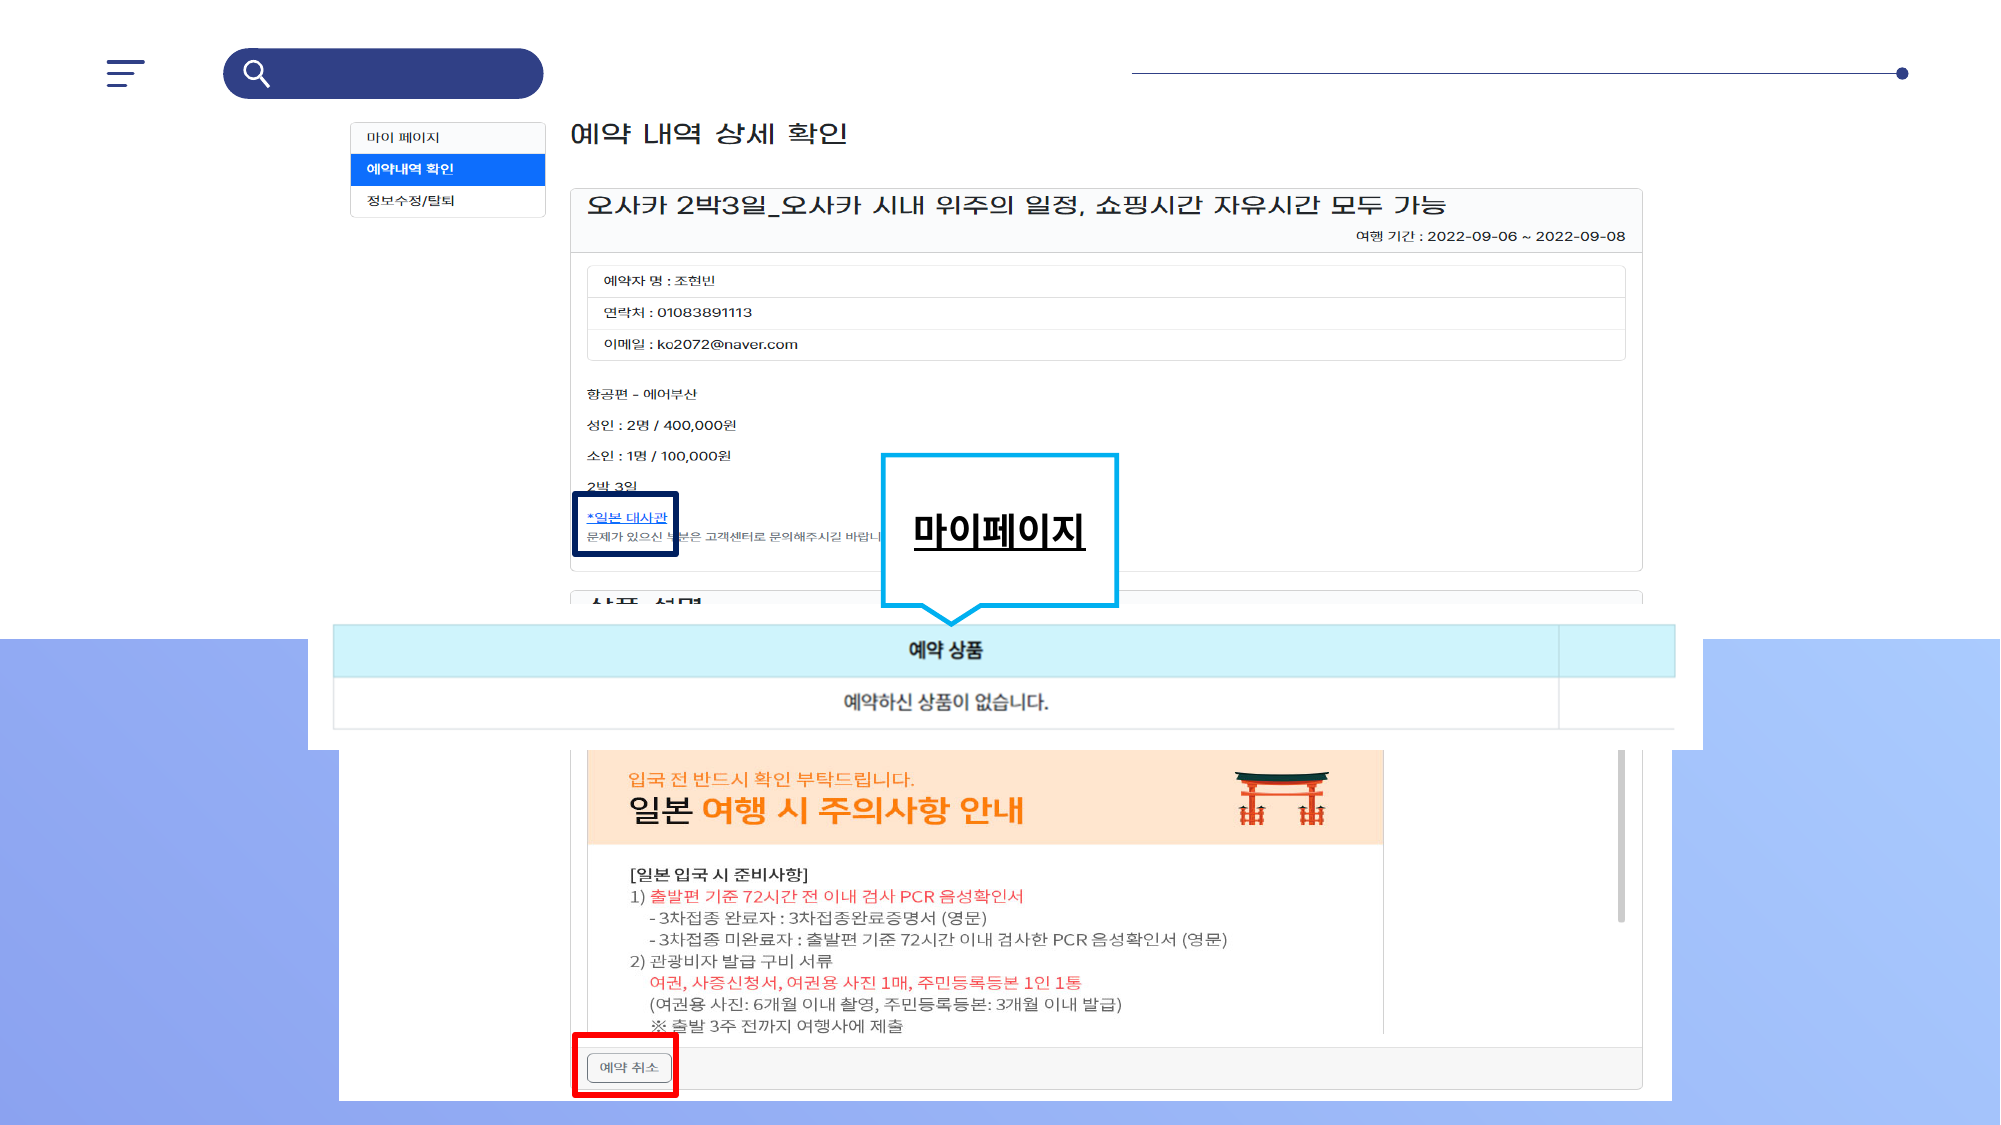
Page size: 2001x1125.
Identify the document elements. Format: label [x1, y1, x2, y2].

text_box [0, 639, 2000, 1125]
picture [308, 110, 1703, 1101]
text_box [108, 48, 544, 99]
